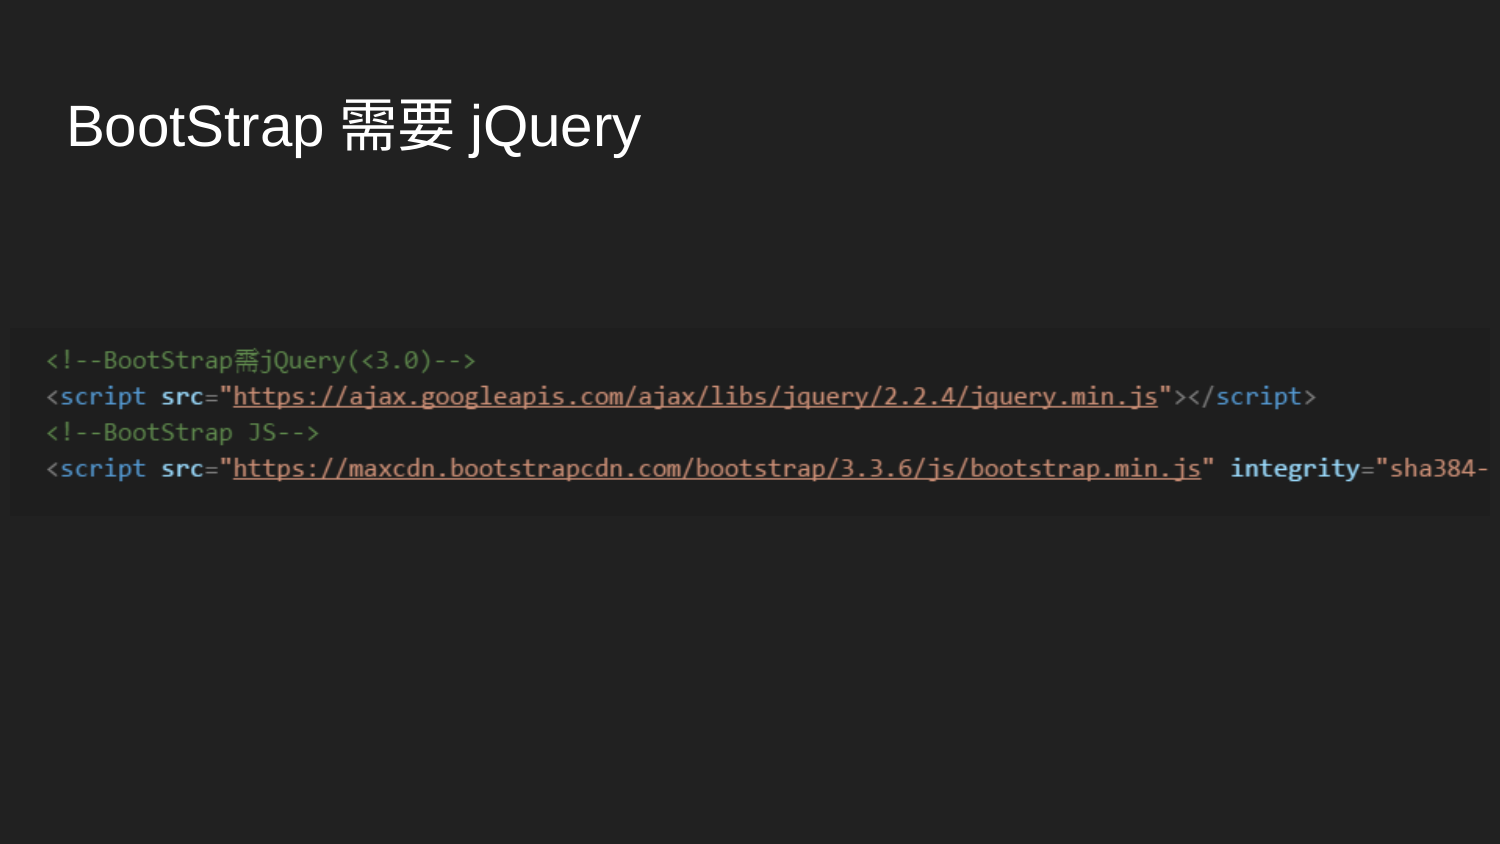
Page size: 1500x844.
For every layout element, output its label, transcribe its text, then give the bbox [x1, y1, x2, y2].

picture [10, 327, 1490, 516]
title BootStrap需要jQuery [51, 72, 1449, 167]
